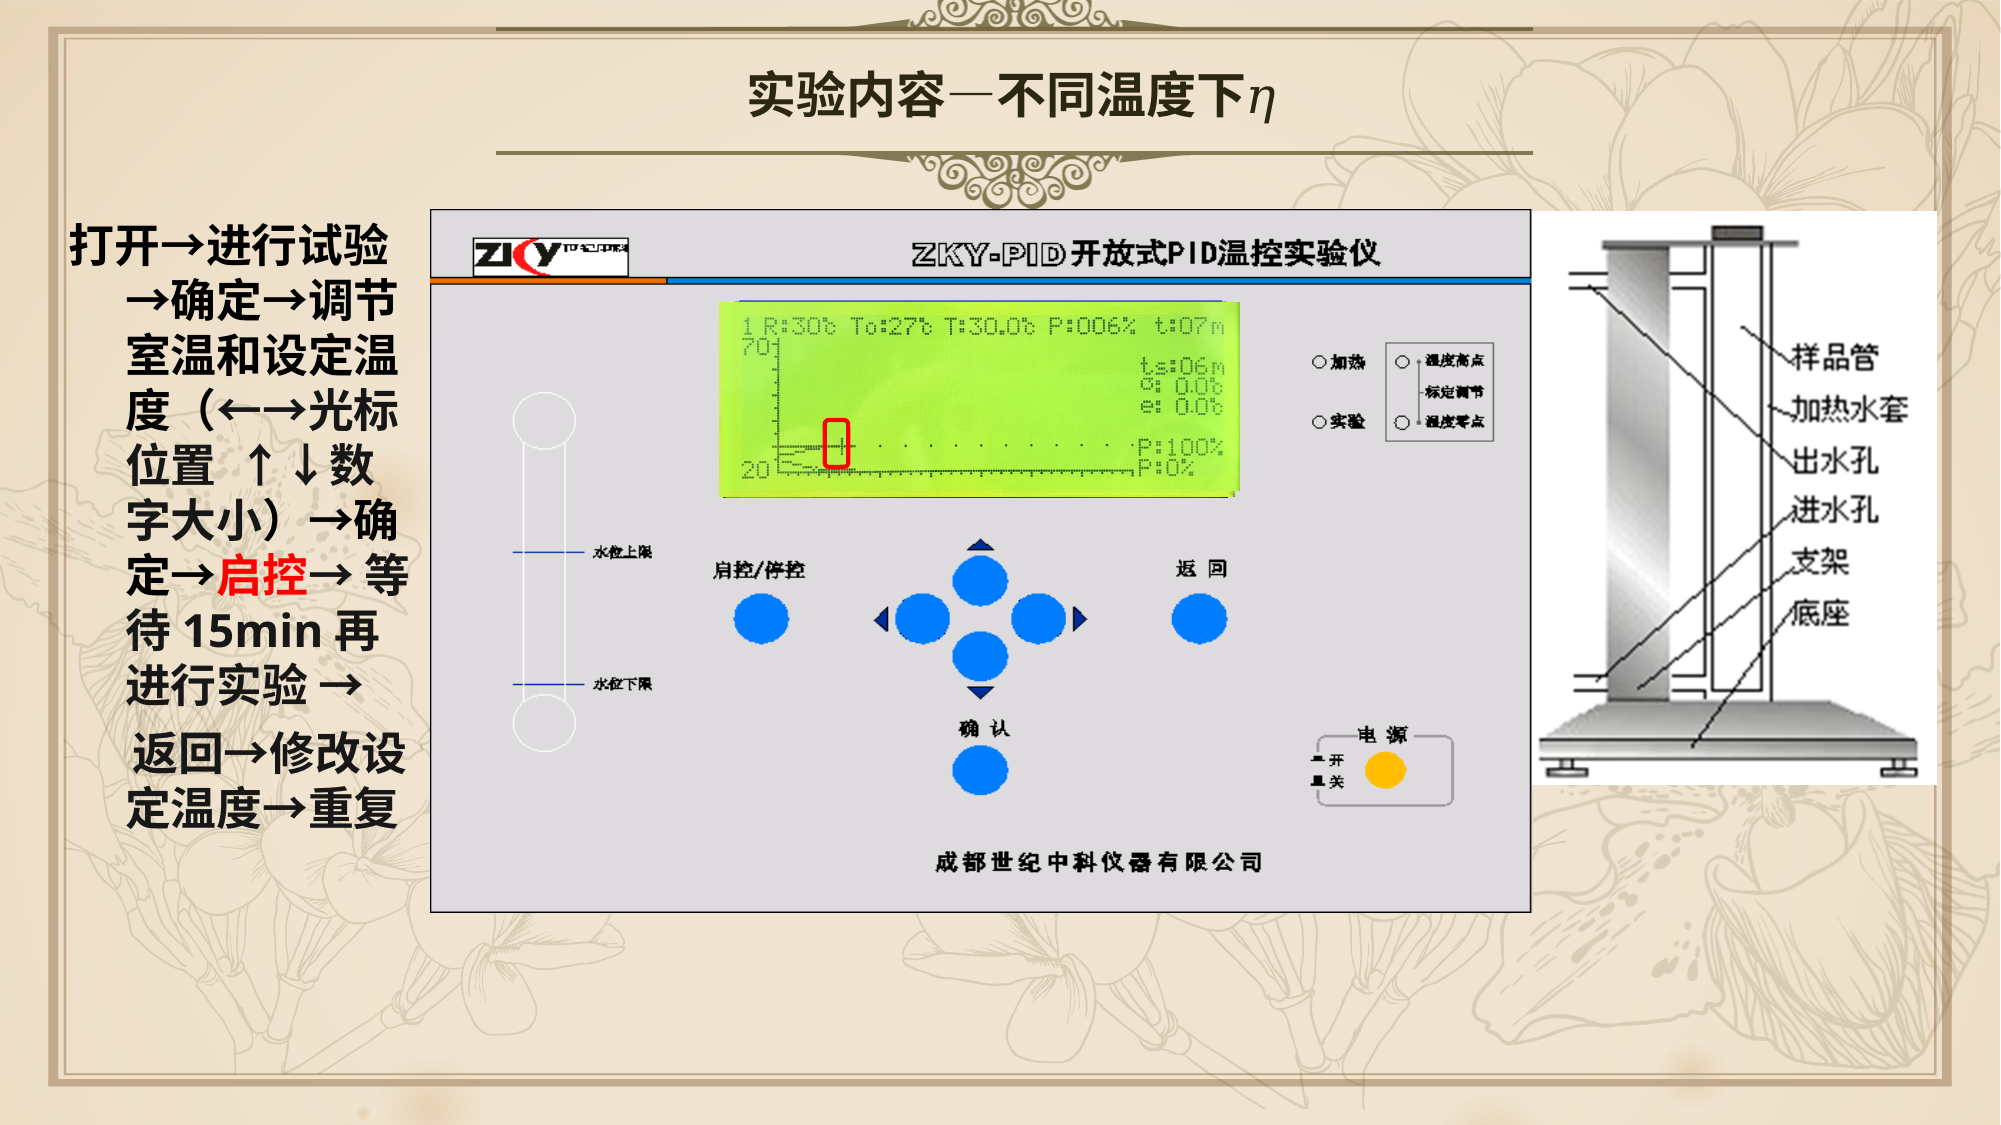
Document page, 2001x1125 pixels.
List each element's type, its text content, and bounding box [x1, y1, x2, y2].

text_box 打开→进行试验→确定→调节室温和设定温度（←→光标位置 ↑↓数字大小）→确定→启控→ 等待15min再进行实验 → 返回→修改设定温度→重复 [54, 209, 428, 912]
picture [0, 0, 2001, 1125]
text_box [496, 0, 1533, 208]
